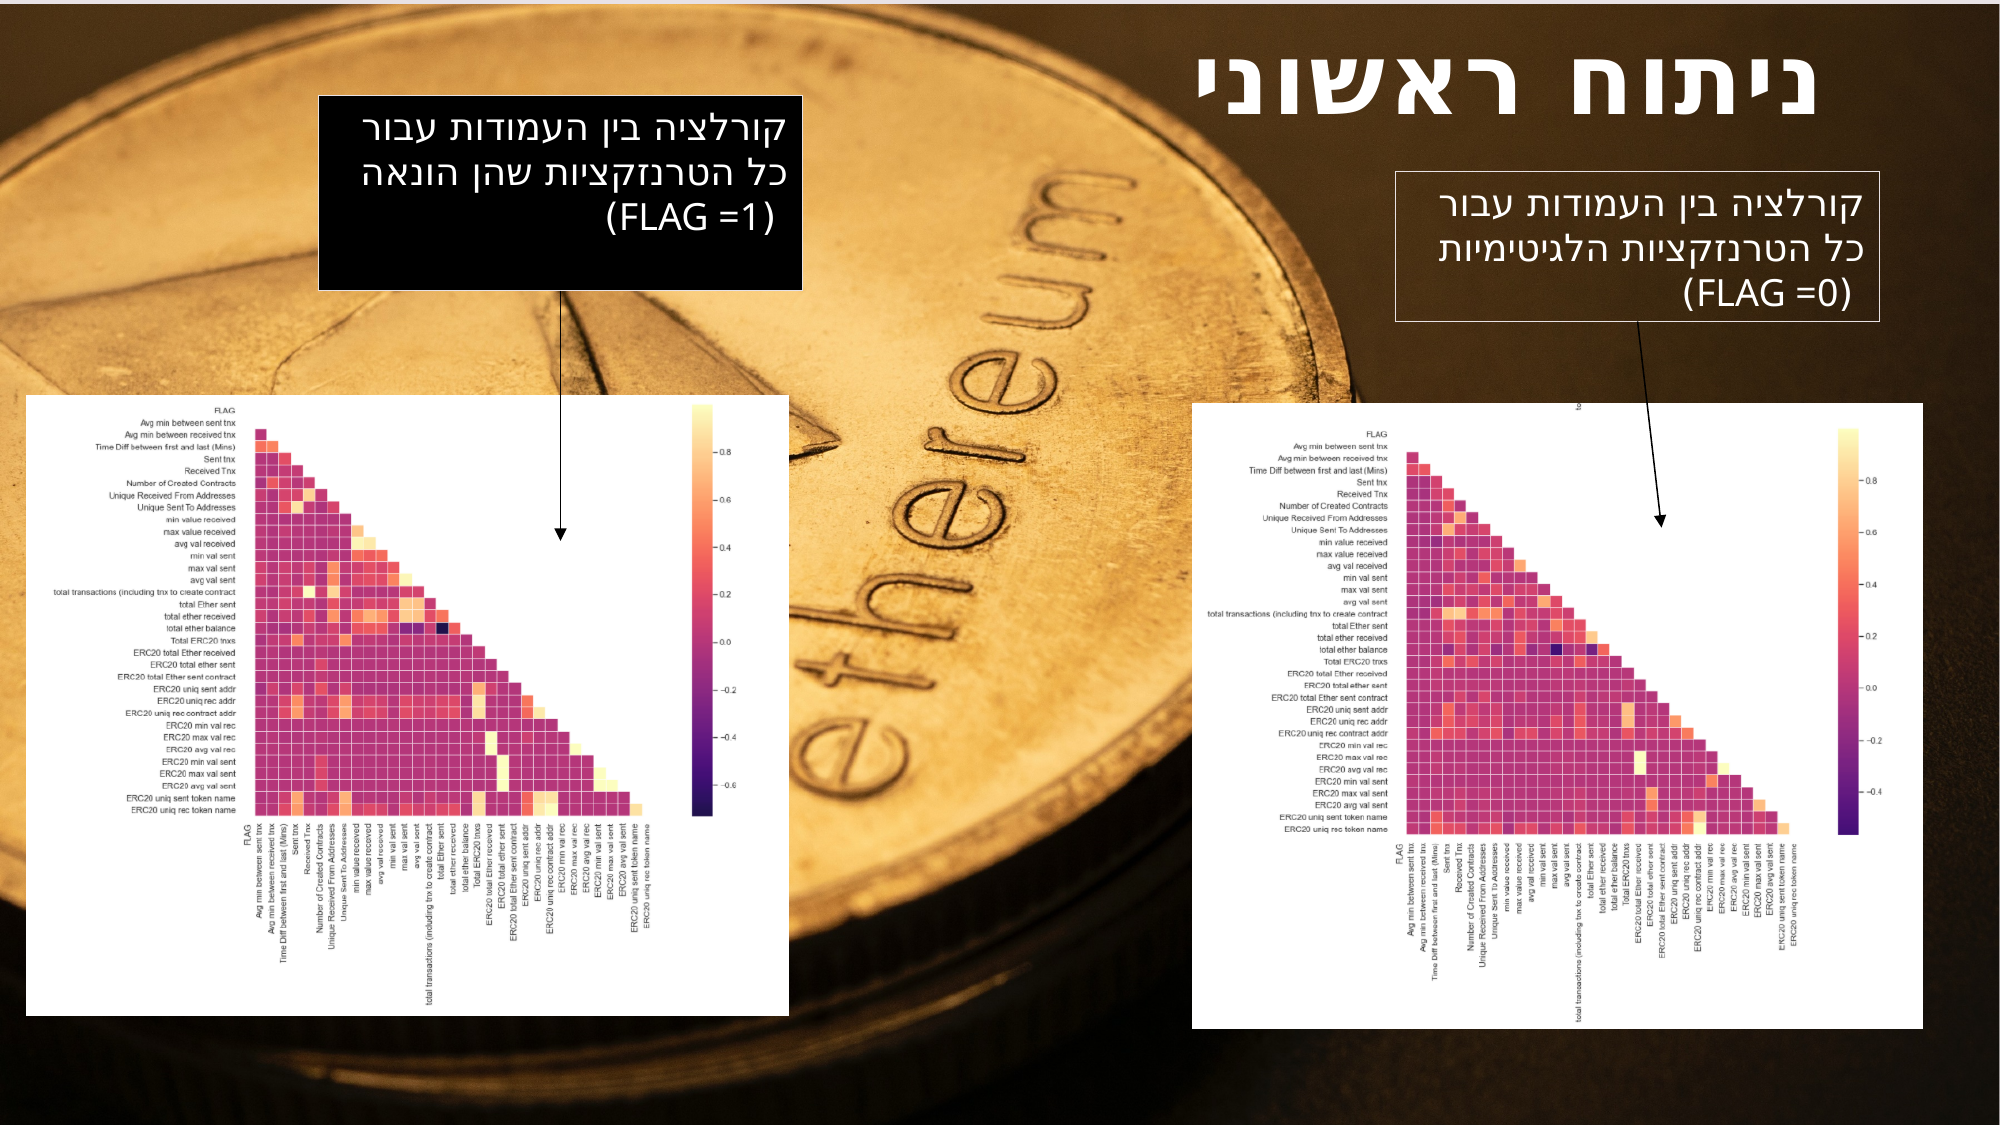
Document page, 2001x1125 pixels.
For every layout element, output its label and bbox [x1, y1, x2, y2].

picture [0, 3, 2000, 1125]
text_box [1637, 322, 1662, 528]
